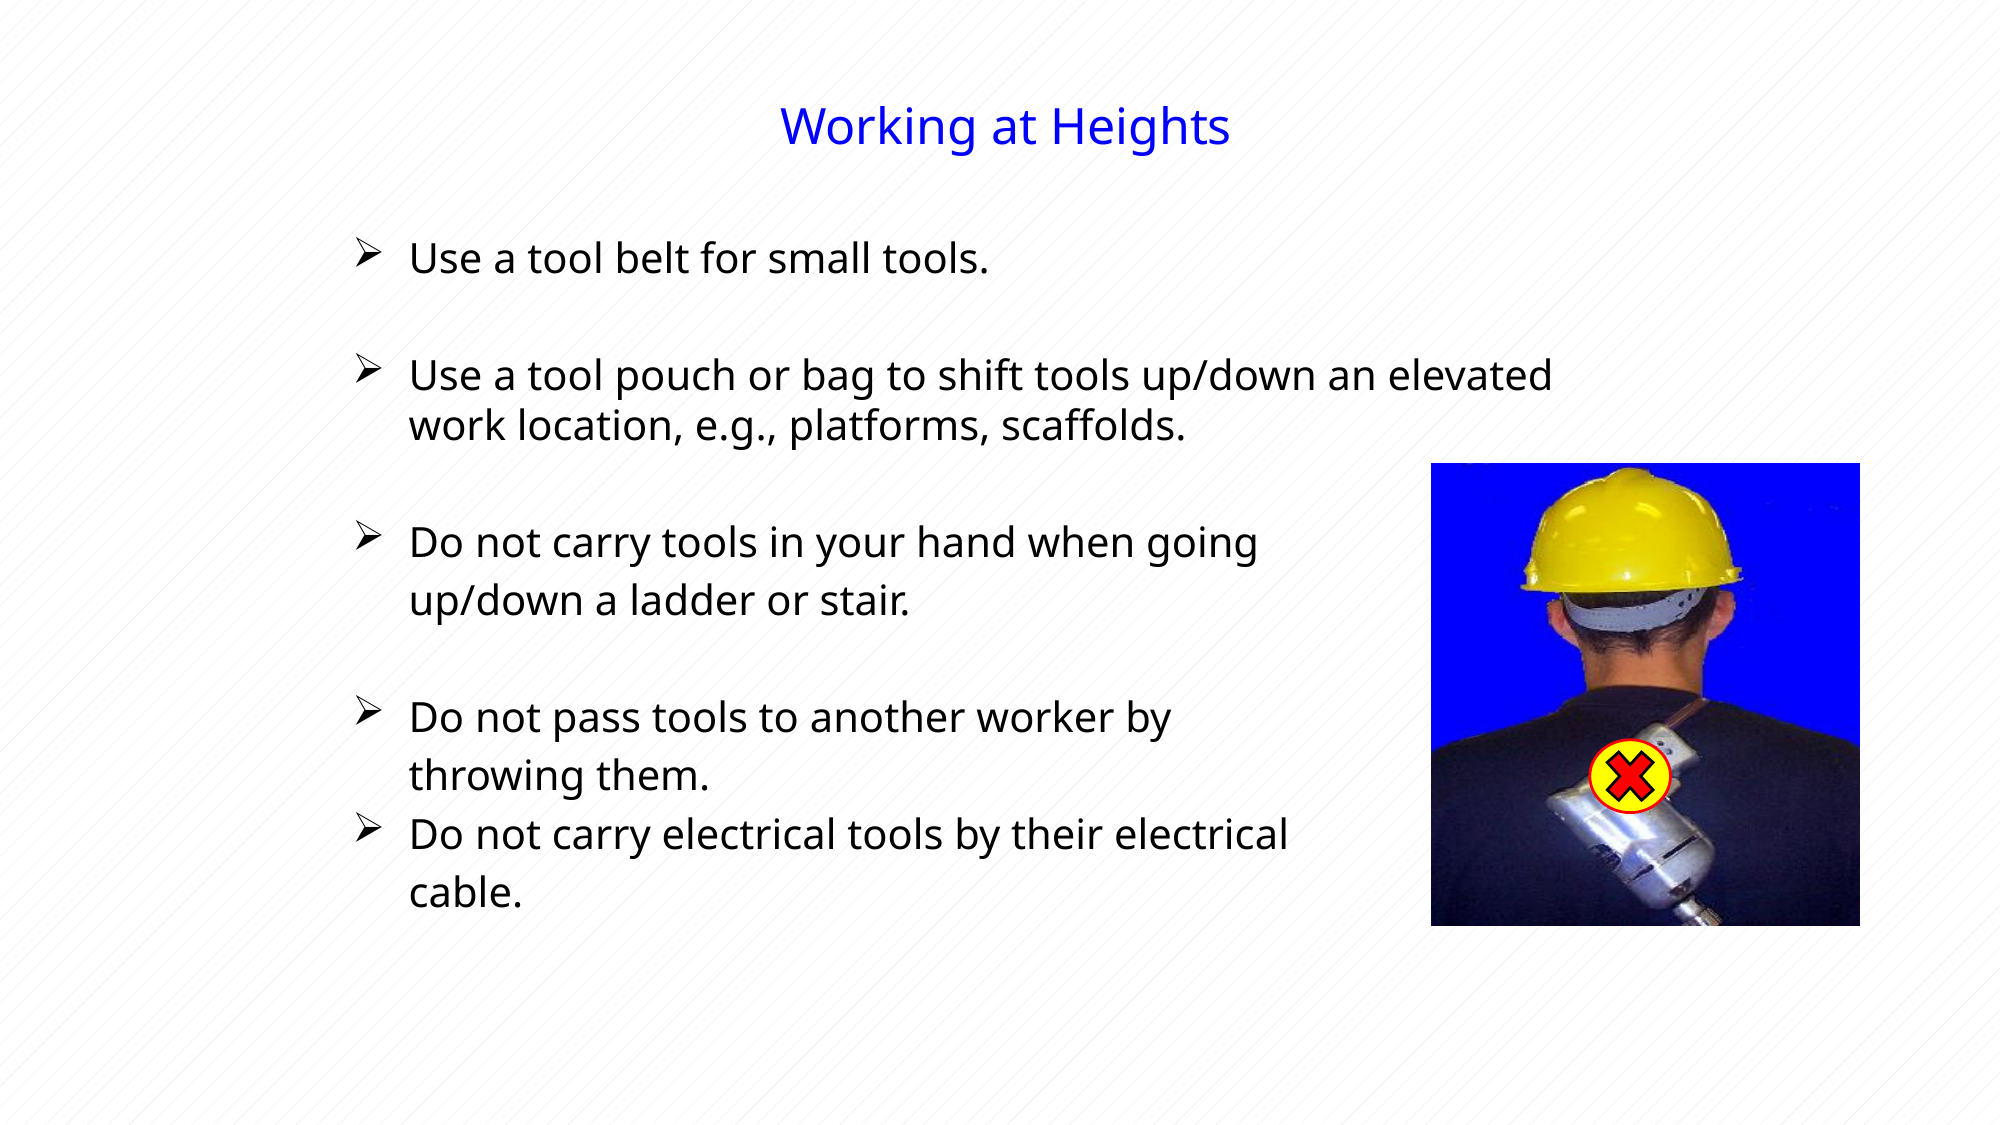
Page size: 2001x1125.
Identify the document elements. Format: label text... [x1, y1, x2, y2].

picture [1431, 463, 1860, 926]
text_box Working at Heights [299, 87, 1713, 163]
text_box Use a tool belt for small tools. Use a tool pouch or bag to shift tools up/down an elevated work location, e.g., platforms, scaffolds. Do not carry tools in your hand when going up/down a ladder or stair. Do not pass tools to another worker by throwing them. Do not carry electrical tools by their electrical cable. [337, 224, 1675, 968]
